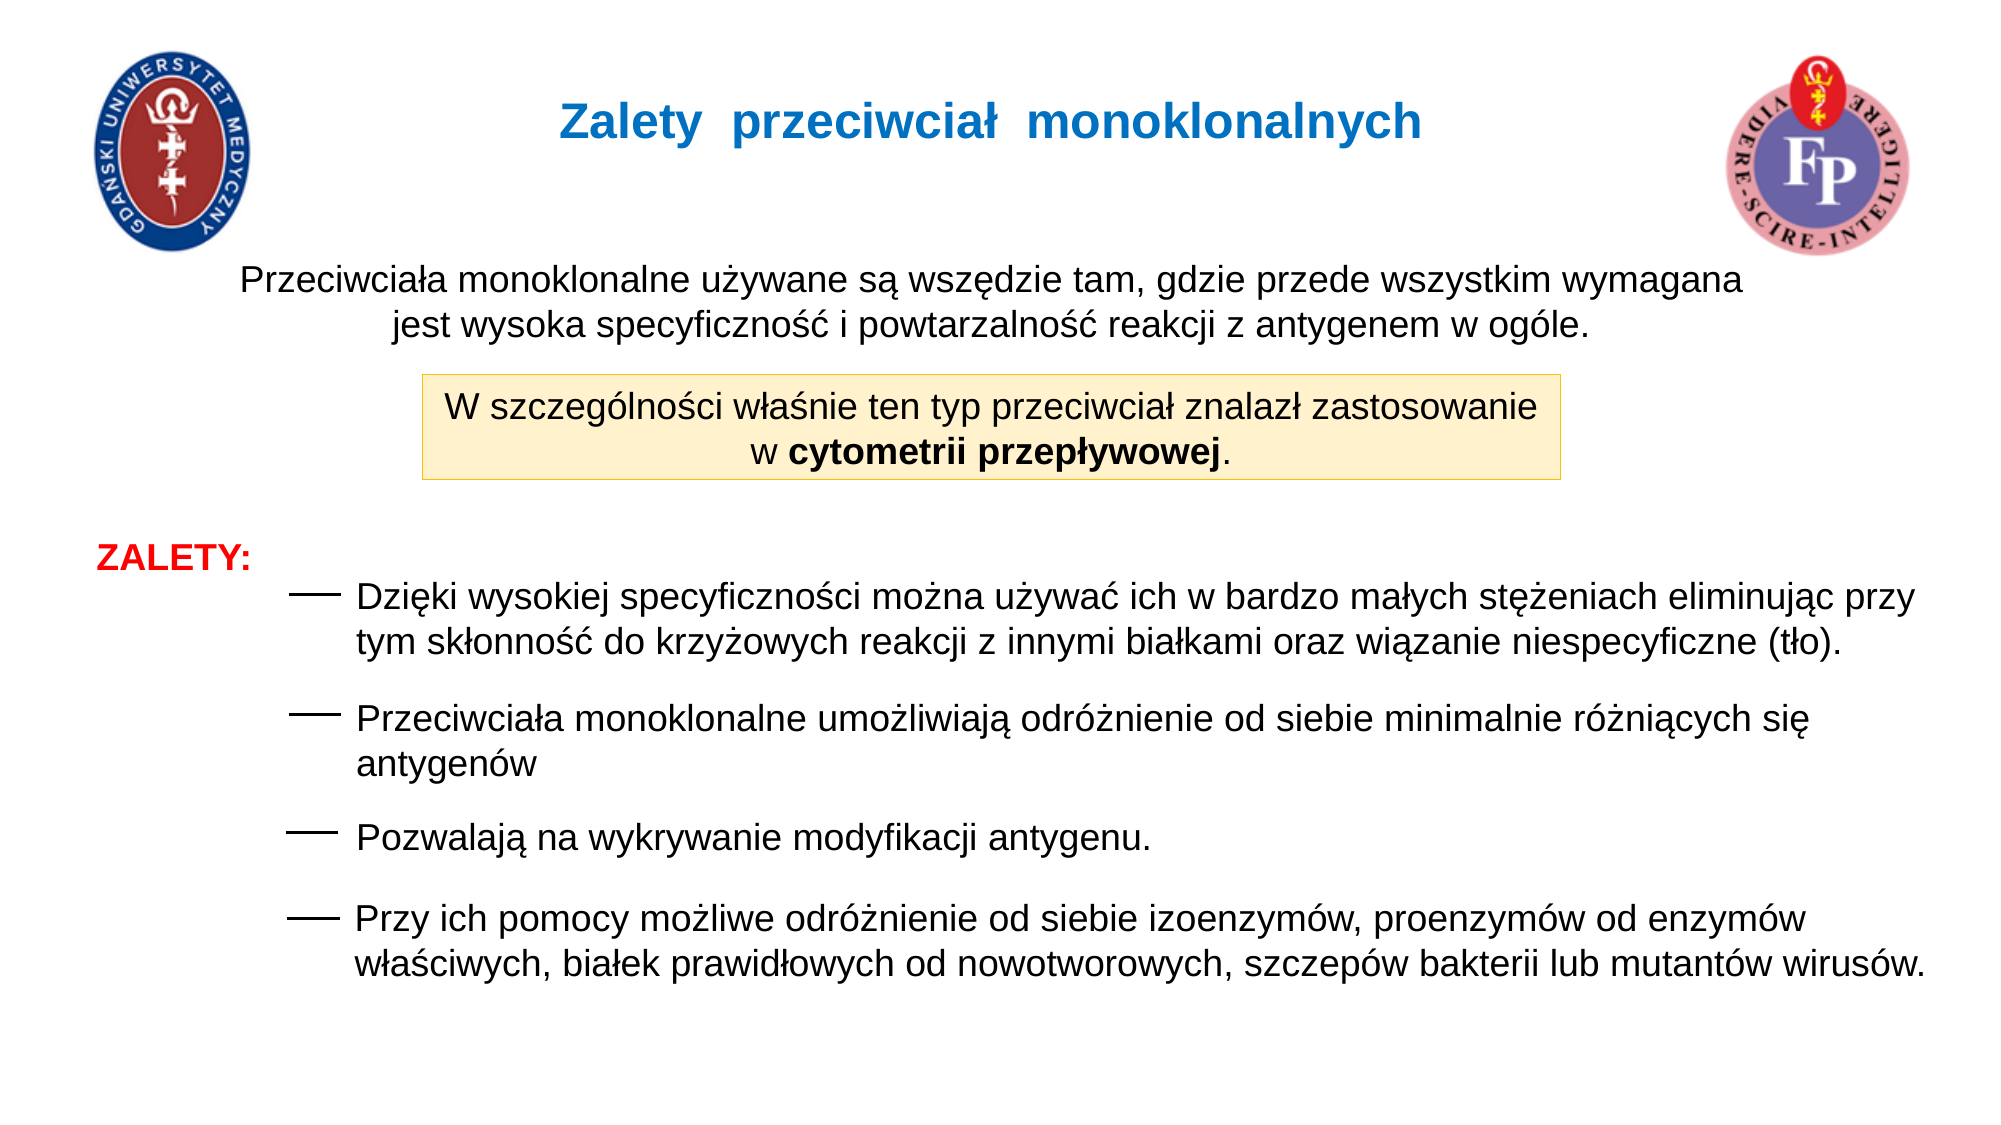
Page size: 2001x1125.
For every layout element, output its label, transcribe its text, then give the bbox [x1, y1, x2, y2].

text_box ZALETY: [81, 526, 268, 586]
picture [80, 37, 264, 265]
text_box Pozwalają na wykrywanie modyfikacji antygenu. [341, 805, 1223, 866]
text_box Zalety przeciwciał monoklonalnych [288, 81, 1695, 157]
text_box Przeciwciała monoklonalne umożliwiają odróżnienie od siebie minimalnie różniących się antygenów [341, 686, 1960, 792]
picture [1718, 47, 1918, 262]
text_box Przeciwciała monoklonalne używane są wszędzie tam, gdzie przede wszystkim wymagana jest wysoka specyficzność i powtarzalność reakcji z antygenem w ogóle. [212, 247, 1771, 352]
text_box Dzięki wysokiej specyficzności można używać ich w bardzo małych stężeniach eliminując przy tym skłonność do krzyżowych reakcji z innymi białkami oraz wiązanie niespecyficzne (tło). [341, 564, 1981, 670]
text_box Przy ich pomocy możliwe odróżnienie od siebie izoenzymów, proenzymów od enzymów właściwych, białek prawidłowych od nowotworowych, szczepów bakterii lub mutantów wirusów. [339, 886, 1993, 992]
text_box W szczególności właśnie ten typ przeciwciał znalazł zastosowanie w cytometrii przepływowej. [422, 374, 1561, 480]
